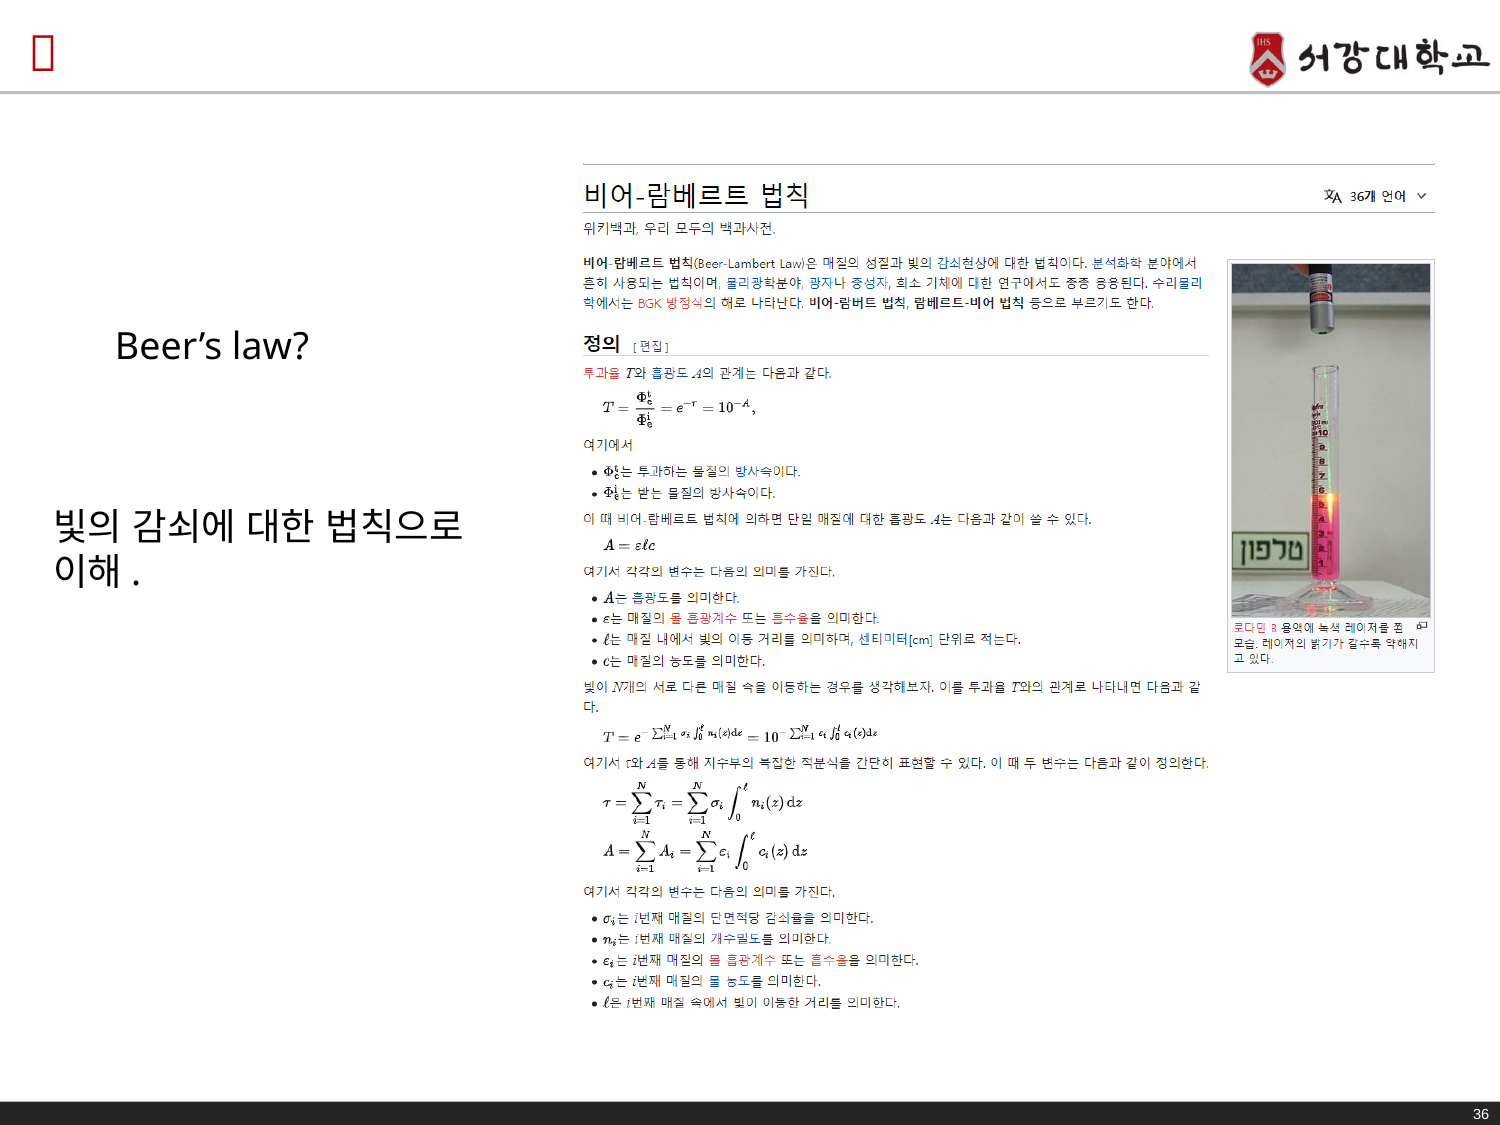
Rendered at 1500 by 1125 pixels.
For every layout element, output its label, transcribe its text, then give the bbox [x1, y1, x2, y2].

text_box Beer’s law? [100, 314, 384, 375]
slide_number 36 [1154, 1101, 1500, 1125]
picture [1241, 18, 1491, 90]
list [572, 163, 1438, 1018]
text_box 빛의 감쇠에 대한 법칙으로 이해. [38, 495, 523, 601]
